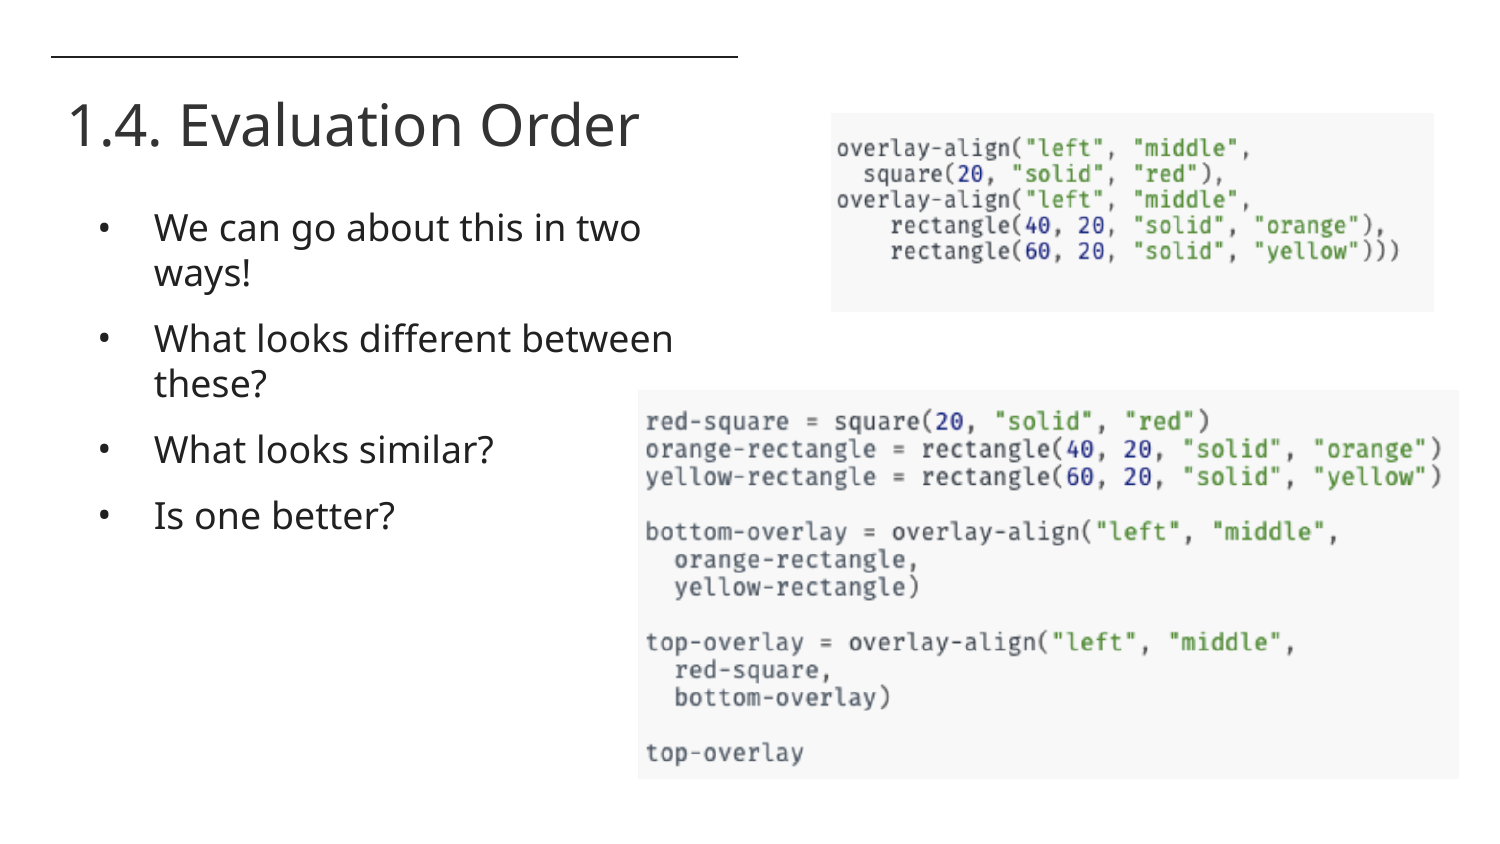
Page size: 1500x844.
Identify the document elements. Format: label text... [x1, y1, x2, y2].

picture [830, 113, 1434, 312]
list We can go about this in two ways! What looks different between these? What looks similar? Is one better? [63, 189, 720, 750]
title 1.4. Evaluation Order [51, 72, 750, 167]
picture [638, 390, 1459, 779]
